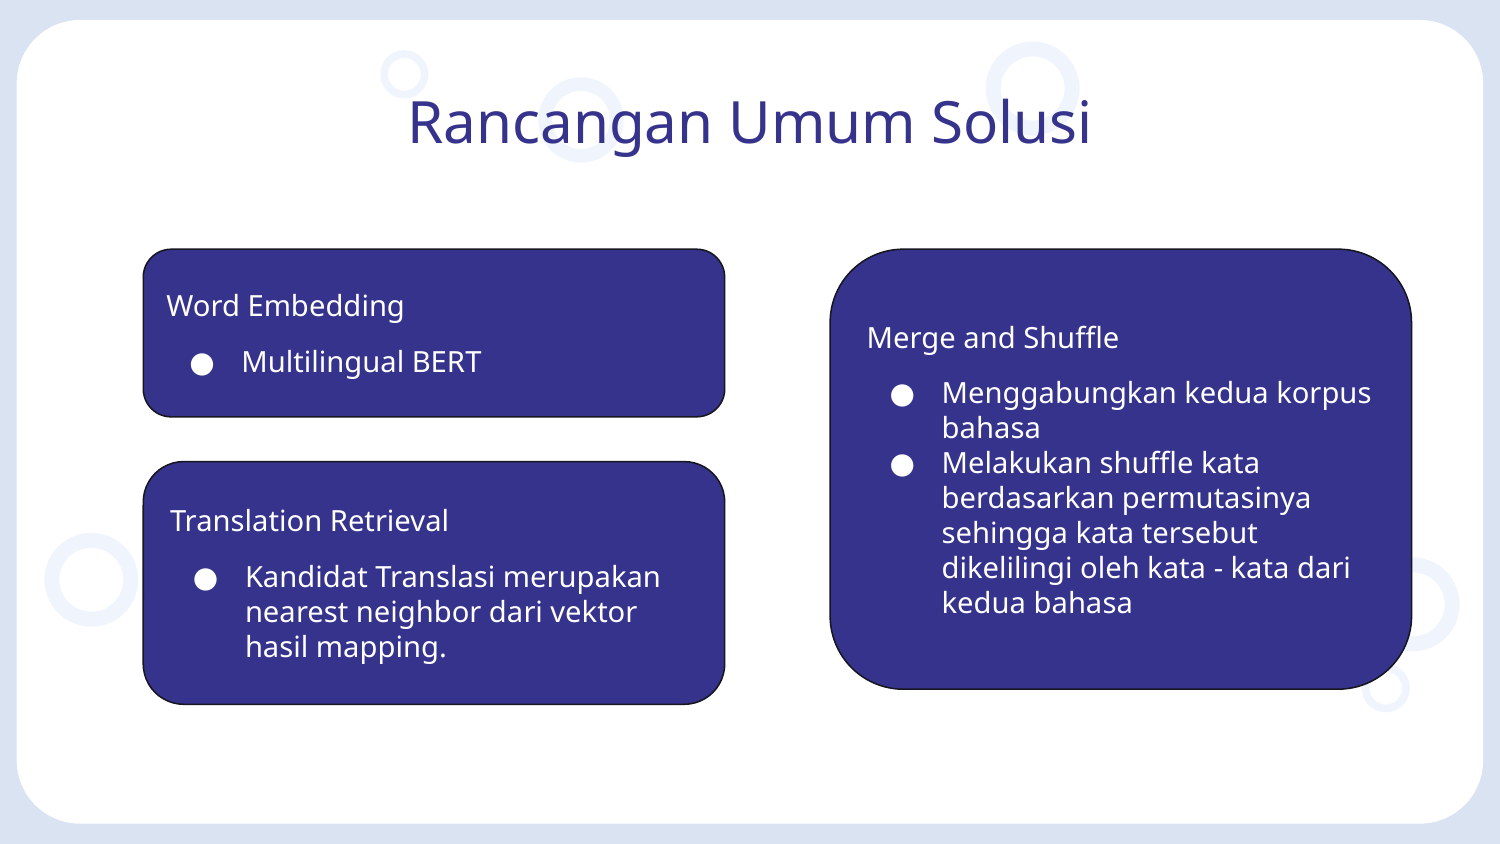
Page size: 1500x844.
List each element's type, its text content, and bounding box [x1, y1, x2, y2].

title Rancangan Umum Solusi [116, 72, 1383, 167]
text_box Translation Retrieval Kandidat Translasi merupakan nearest neighbor dari vektor hasil mapping. [143, 461, 710, 705]
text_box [537, 76, 1292, 687]
text_box Merge and Shuffle Menggabungkan kedua korpus bahasa Melakukan shuffle kata berdasarkan permutasinya sehingga kata tersebut dikelilingi oleh kata - kata dari kedua bahasa [1295, 249, 1412, 690]
text_box Word Embedding Multilingual BERT [143, 249, 532, 417]
